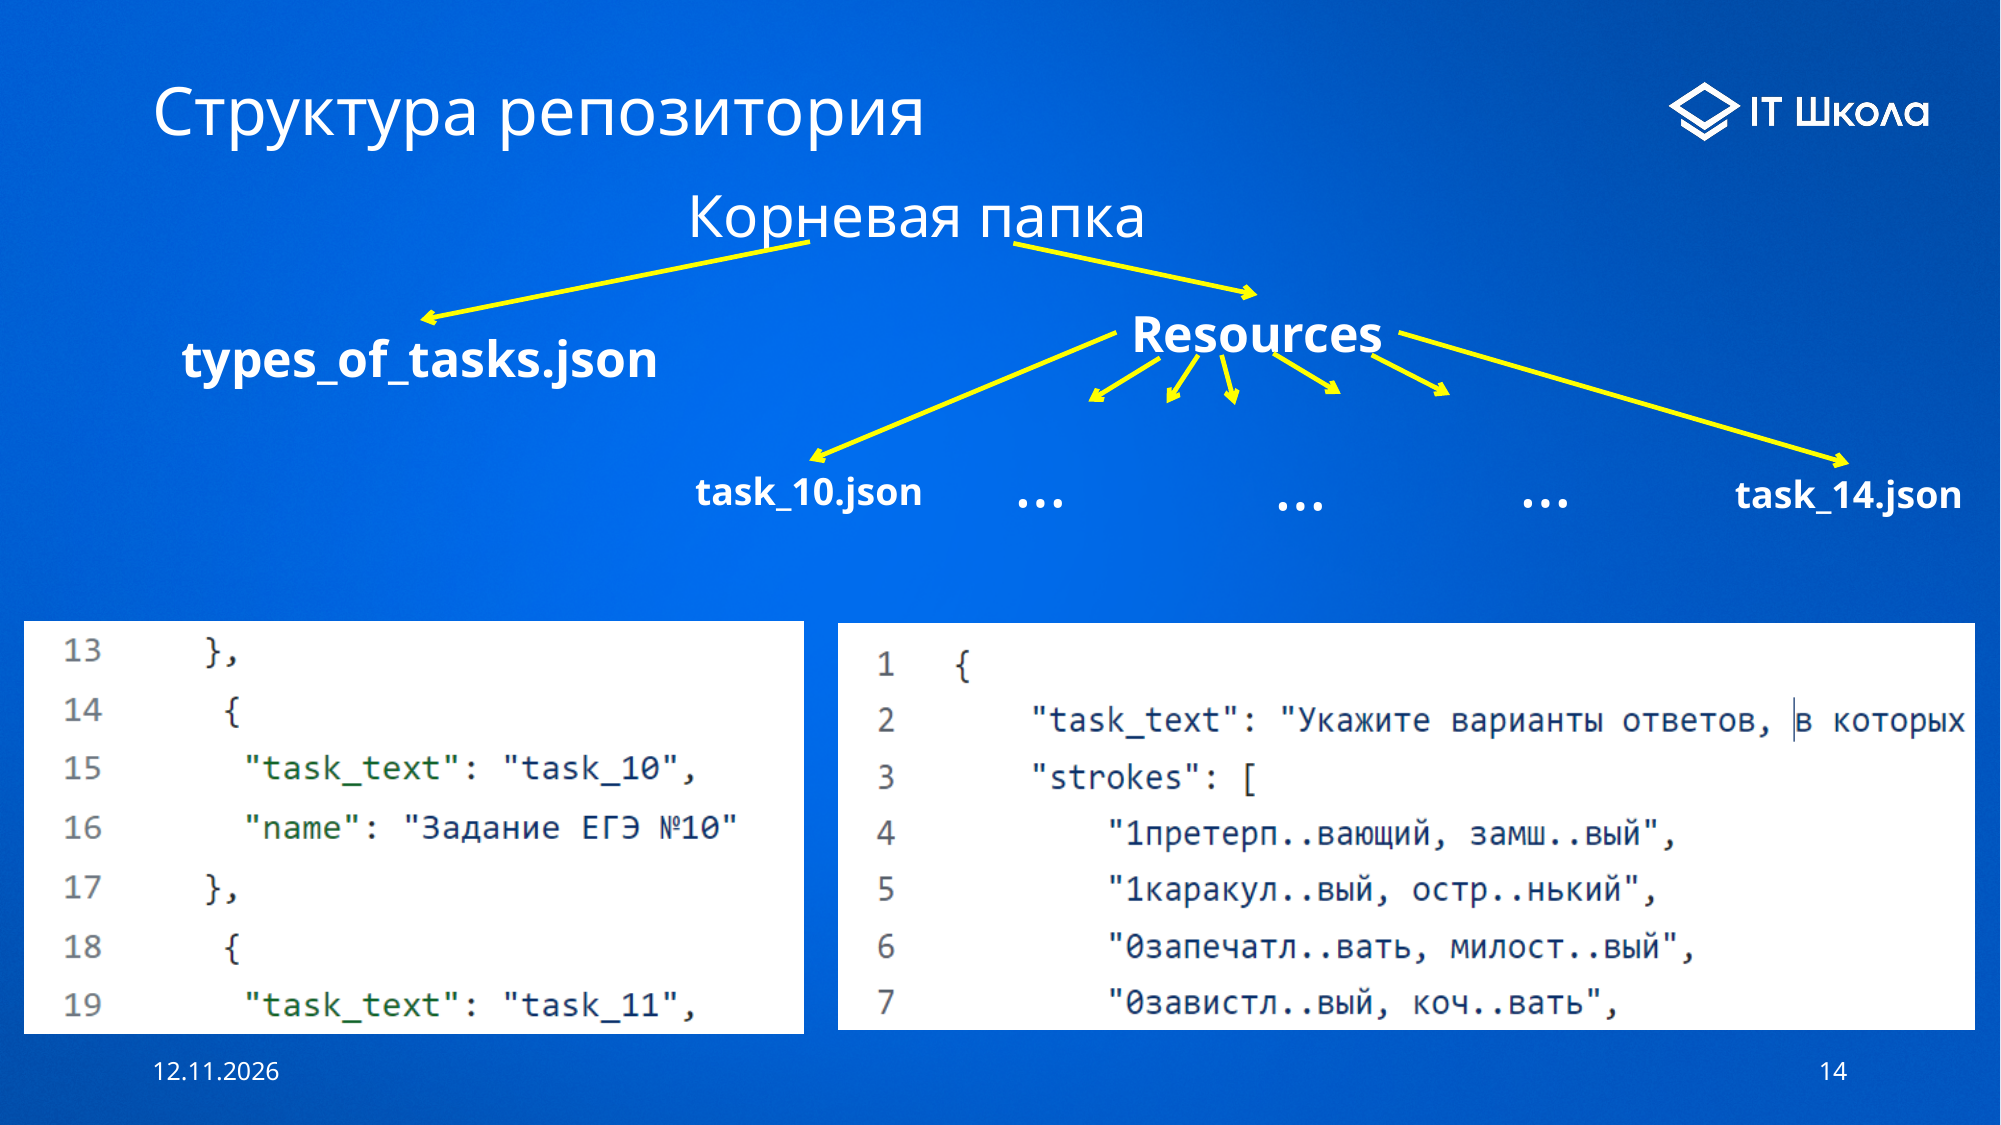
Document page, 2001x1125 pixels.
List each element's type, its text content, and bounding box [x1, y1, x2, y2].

text_box … [1436, 464, 1655, 528]
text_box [1166, 354, 1199, 404]
text_box task_10.json [680, 460, 931, 521]
text_box … [931, 433, 1150, 528]
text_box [1088, 357, 1160, 402]
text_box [1371, 354, 1380, 395]
text_box task_14.json [1720, 463, 1979, 524]
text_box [1273, 353, 1341, 394]
text_box types_of_tasks.json [166, 319, 674, 395]
slide_number 14 [1412, 1042, 1863, 1103]
title Структура репозитория [137, 59, 1657, 174]
text_box Корневая папка [673, 171, 1163, 257]
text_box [809, 332, 1135, 461]
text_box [420, 241, 810, 320]
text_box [1221, 354, 1235, 405]
picture [0, 0, 2001, 1125]
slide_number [137, 1042, 588, 1103]
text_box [1380, 332, 1850, 464]
text_box Resources [1116, 294, 1399, 370]
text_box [1013, 243, 1258, 295]
text_box … [1191, 436, 1410, 532]
